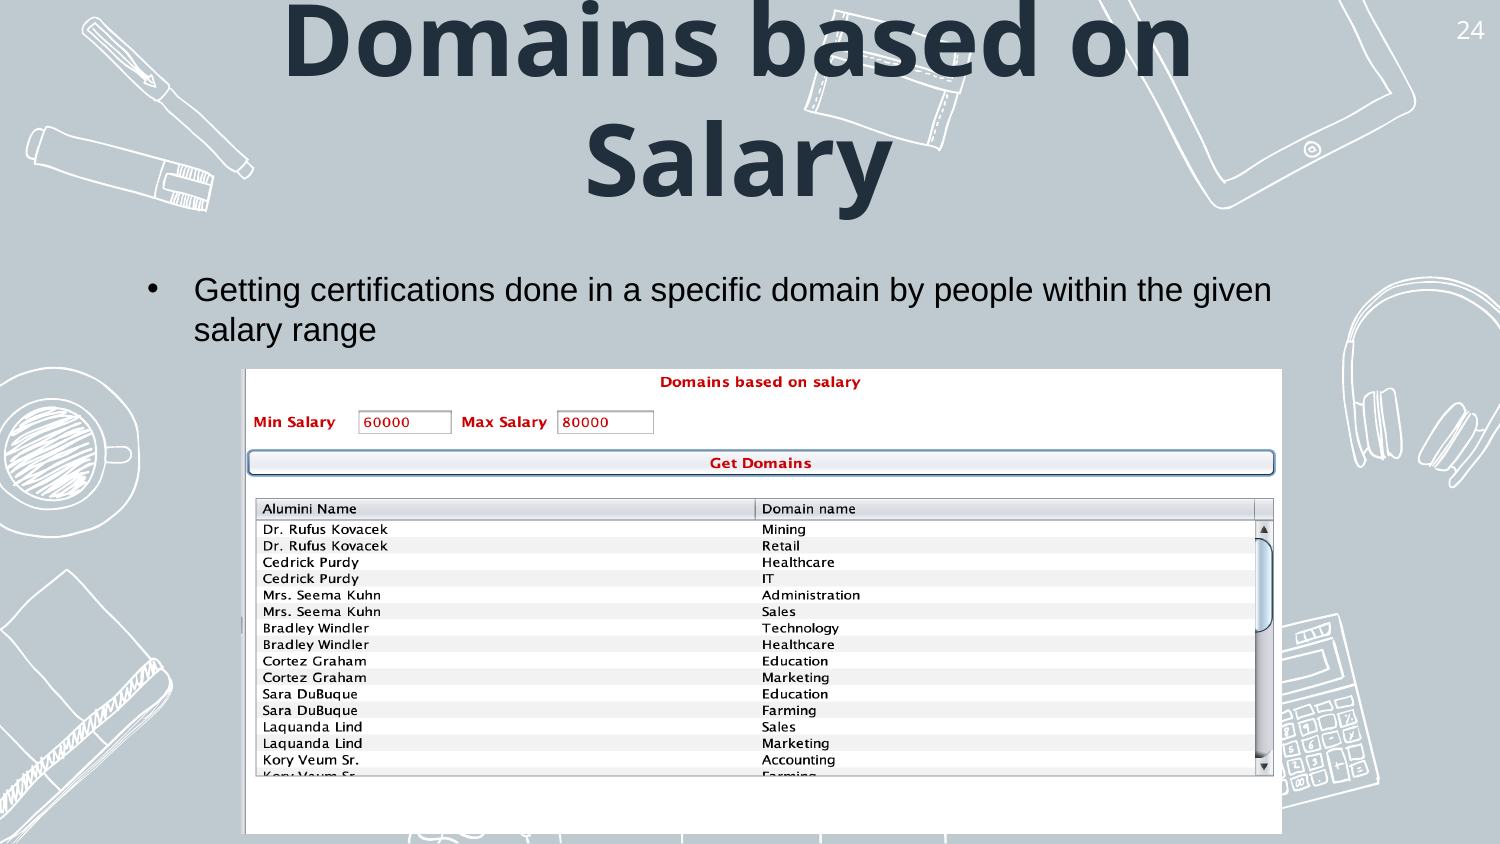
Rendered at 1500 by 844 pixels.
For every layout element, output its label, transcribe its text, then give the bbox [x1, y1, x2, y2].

slide_number 24 [1435, 0, 1500, 53]
picture [240, 369, 1282, 835]
text_box Getting certifications done in a specific domain by people within the given salary range [132, 260, 1332, 356]
title Domains based on Salary [244, 63, 1234, 232]
